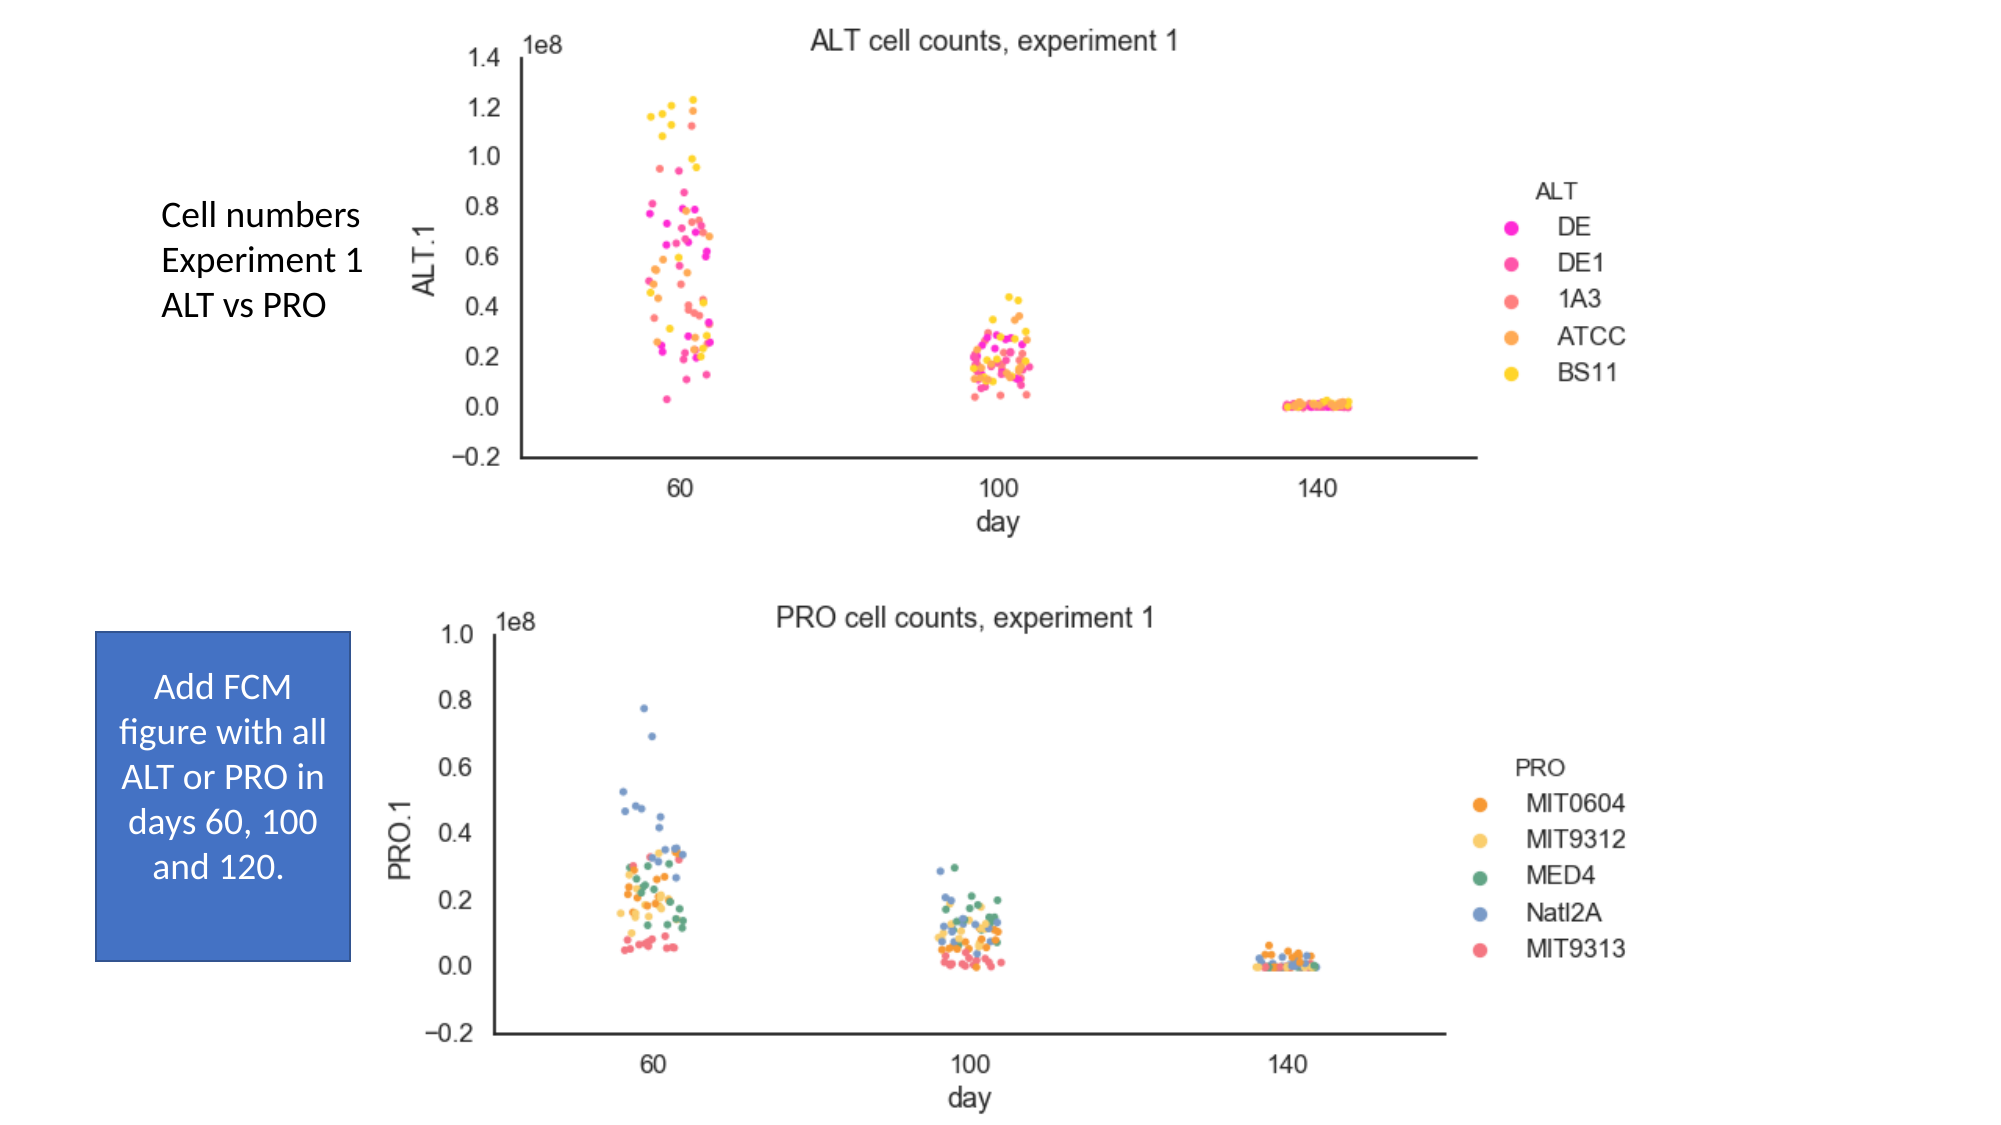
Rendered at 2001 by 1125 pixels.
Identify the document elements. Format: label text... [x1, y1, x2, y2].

picture [376, 595, 1650, 1125]
picture [403, 18, 1650, 549]
text_box Add FCM figure with all ALT or PRO in days 60, 100 and 120. [95, 631, 351, 962]
text_box Cell numbers Experiment 1 ALT vs PRO [146, 182, 379, 333]
